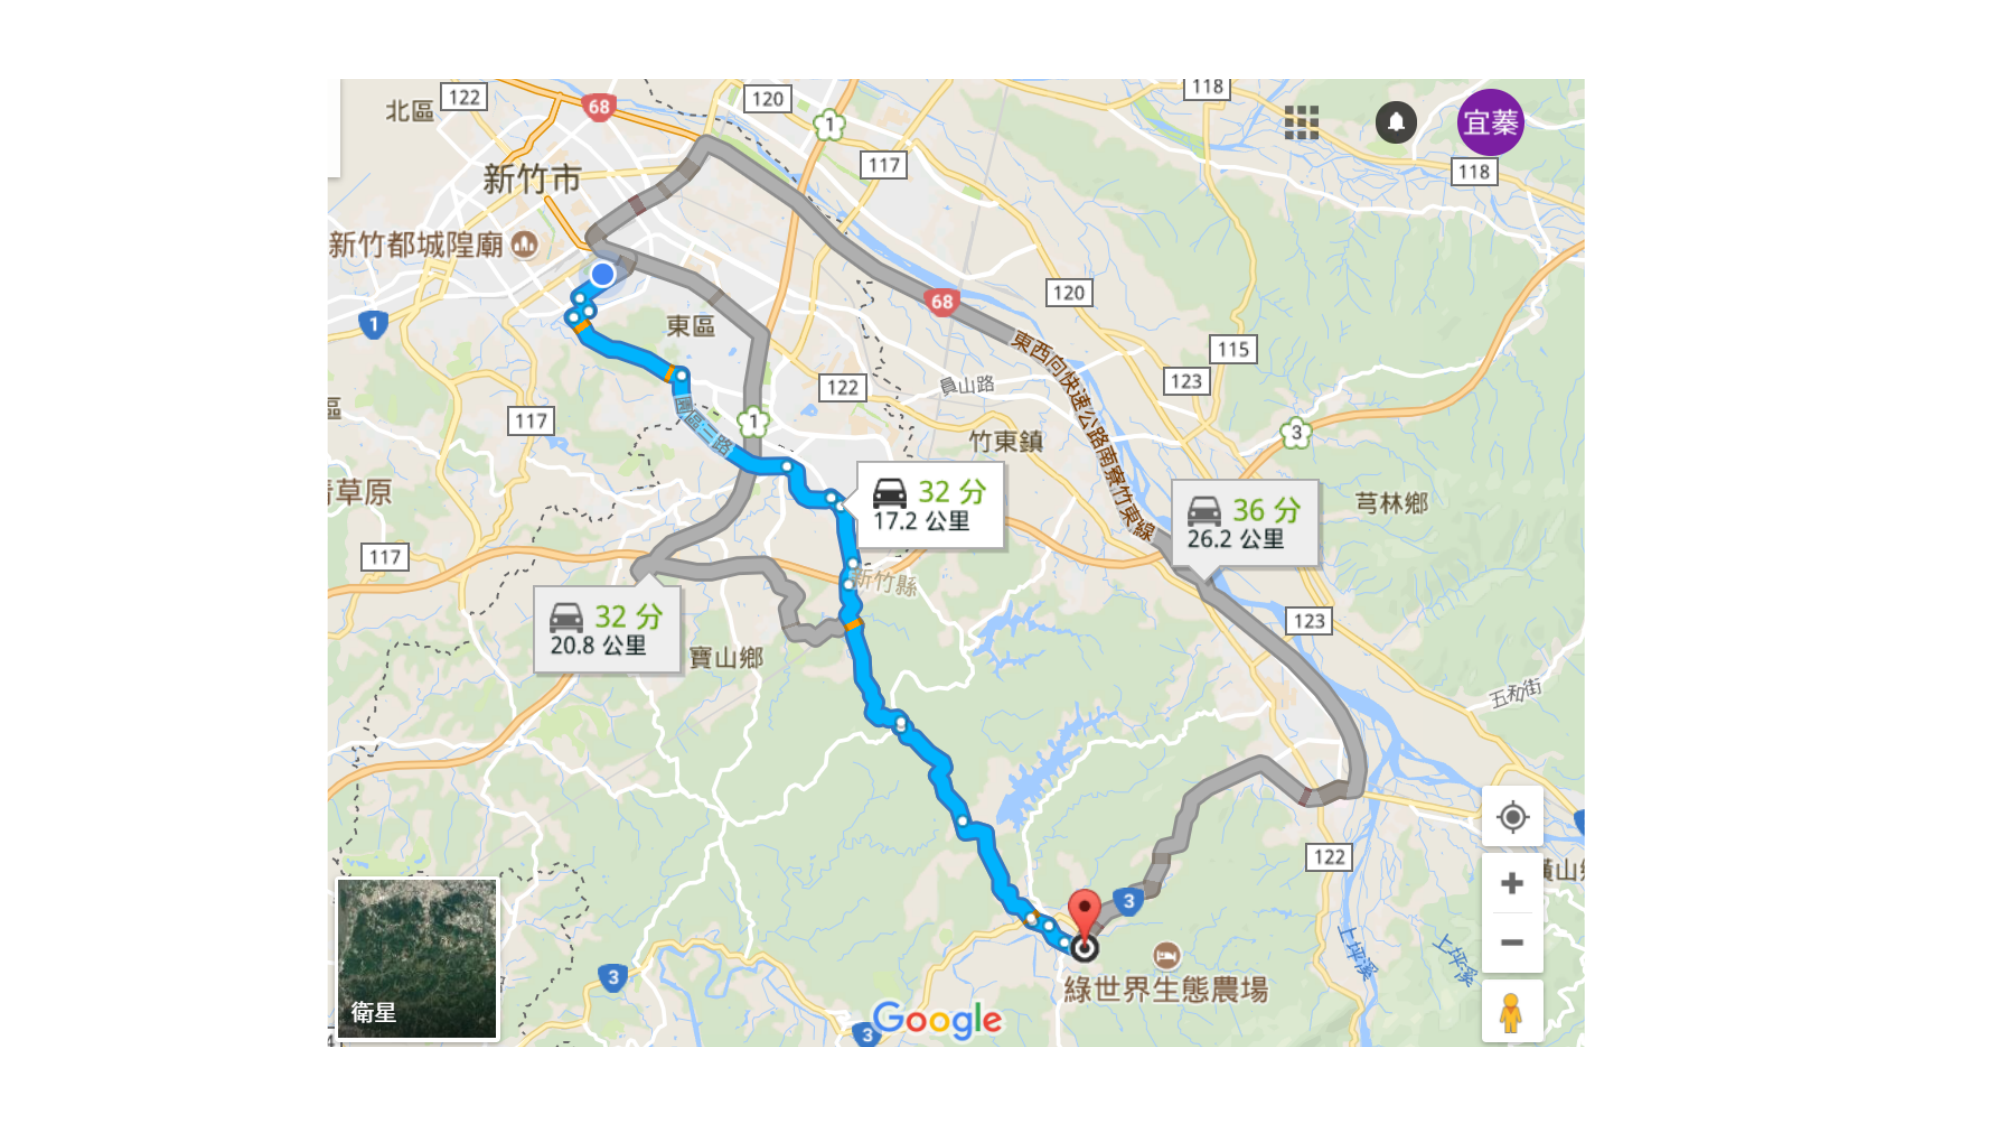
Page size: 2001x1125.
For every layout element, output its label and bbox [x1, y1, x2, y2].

picture [327, 79, 1585, 1047]
